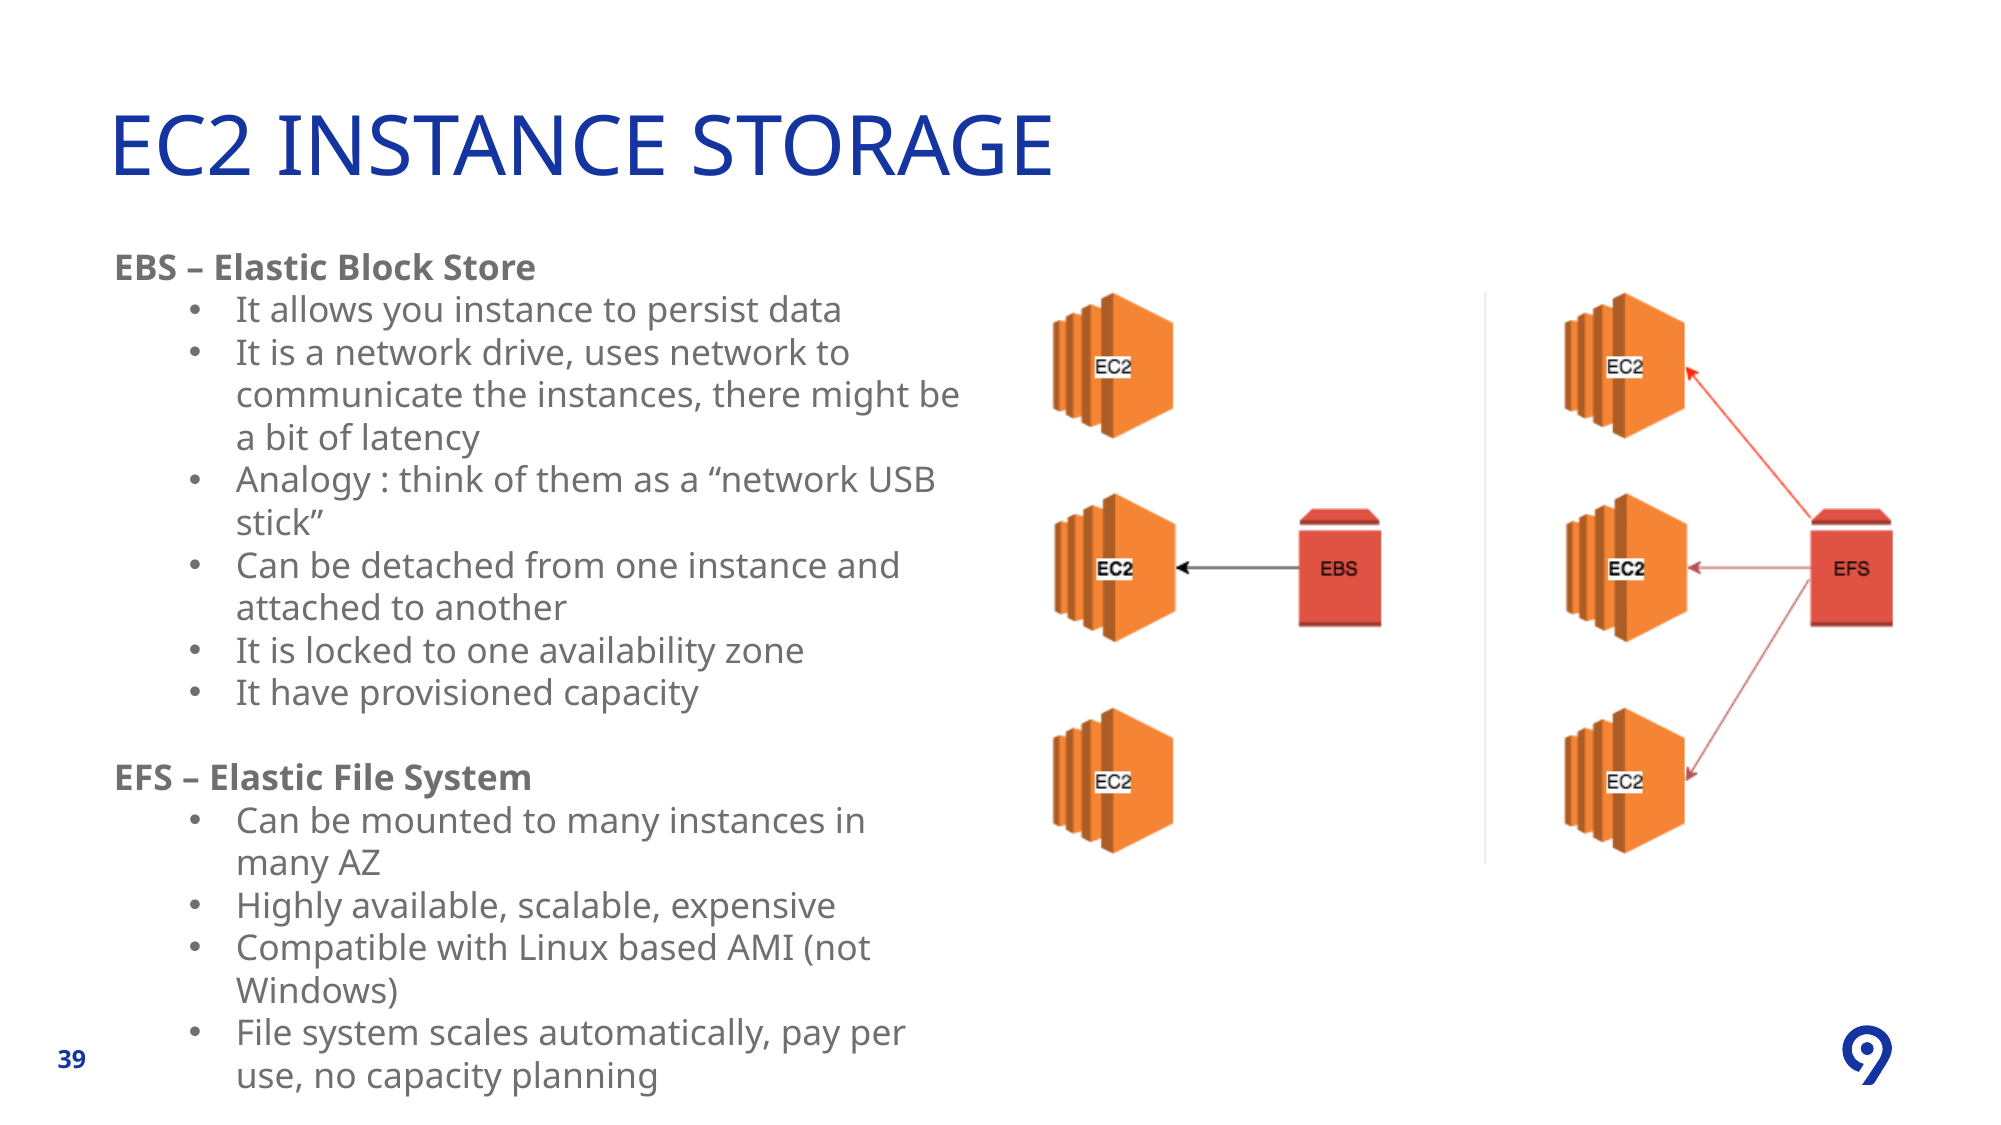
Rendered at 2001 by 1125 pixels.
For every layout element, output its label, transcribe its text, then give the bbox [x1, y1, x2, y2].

title EC2 Instance storage [108, 84, 1579, 225]
text_box EBS – Elastic Block Store It allows you instance to persist data It is a network drive, uses network to communicate the instances, there might be a bit of latency Analogy : think of them as a “network USB stick” Can be detached from one instance and attached to another It is locked to one availability zone It have provisioned capacity EFS – Elastic File System Can be mounted to many instances in many AZ Highly available, scalable, expensive Compatible with Linux based AMI (not Windows) File system scales automatically, pay per use, no capacity planning [108, 239, 967, 1125]
slide_number 39 [57, 1045, 103, 1077]
picture [1020, 261, 1915, 864]
